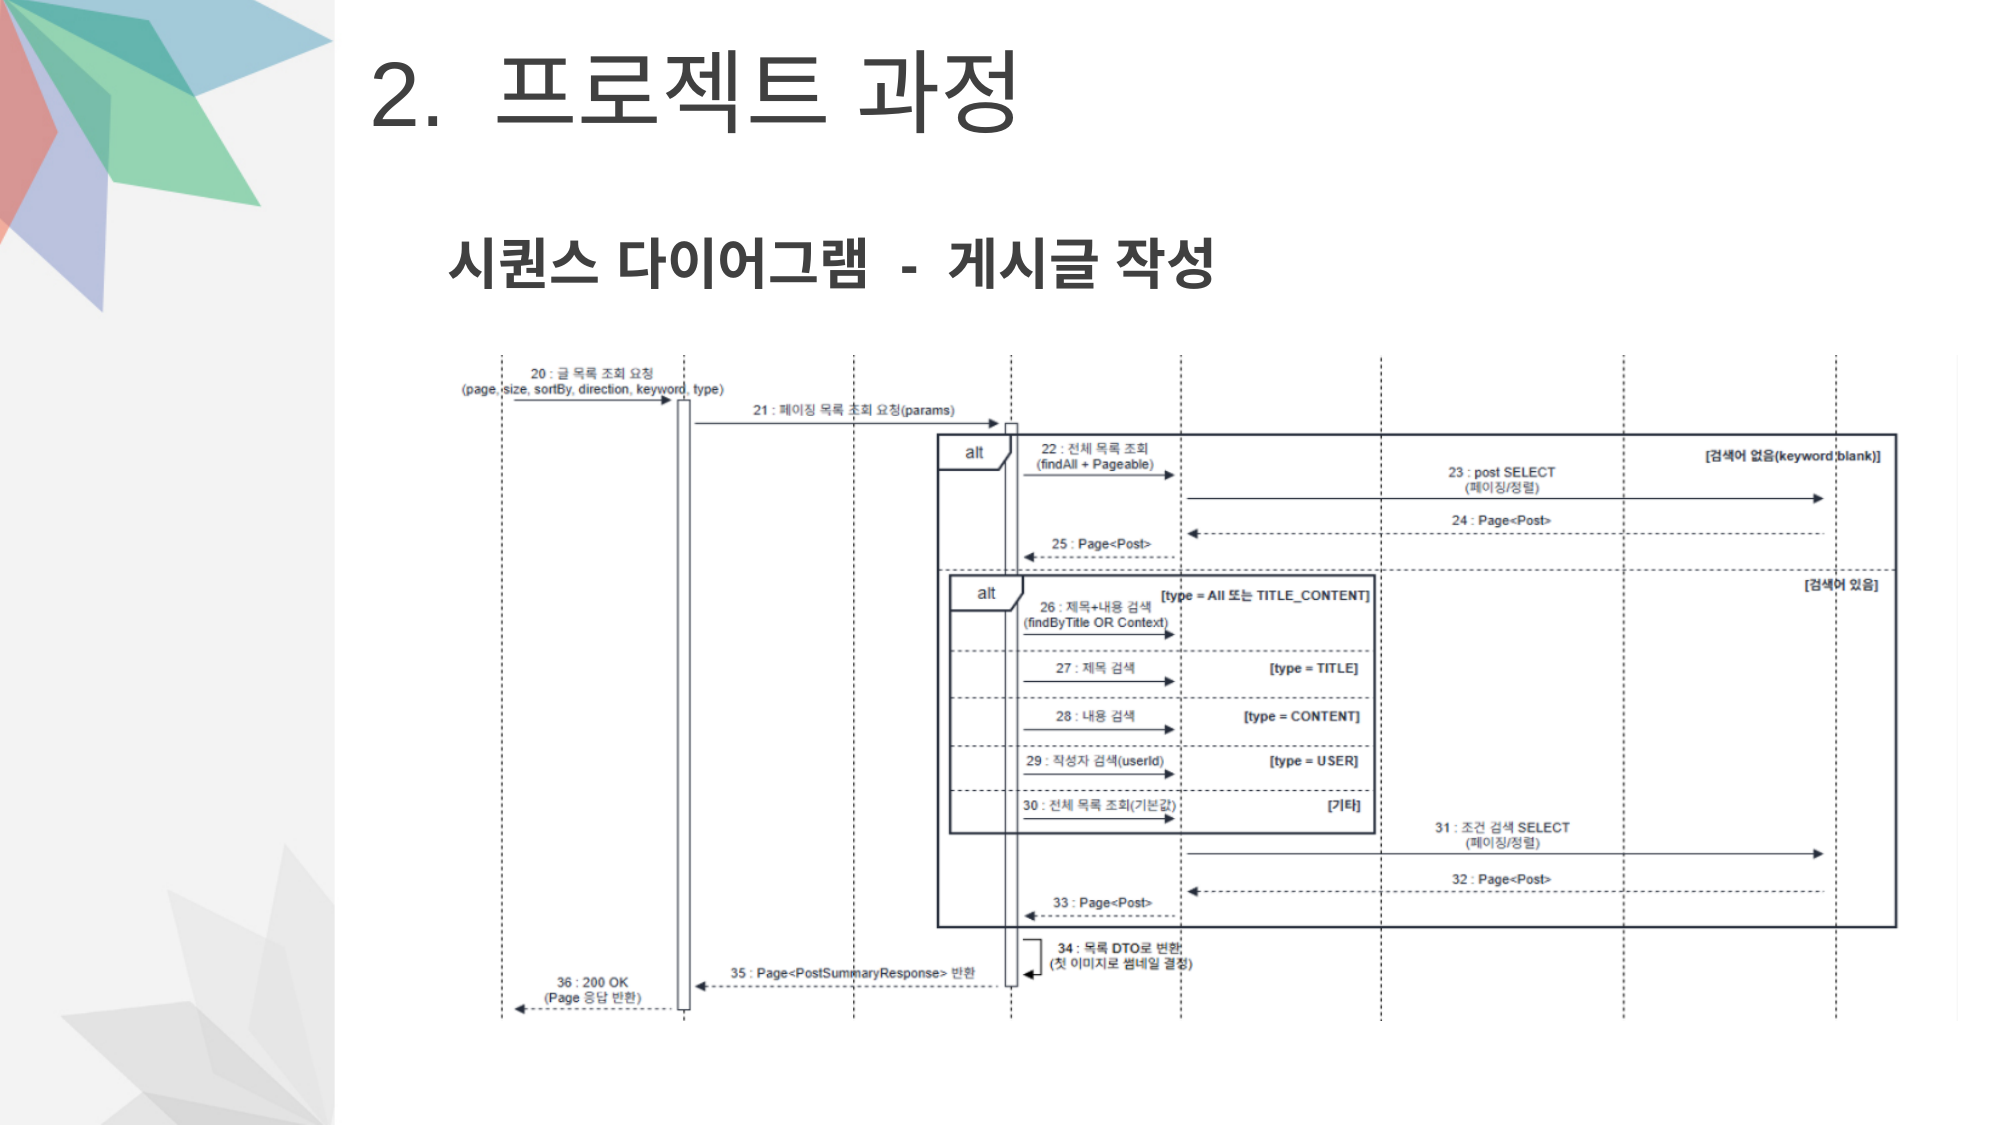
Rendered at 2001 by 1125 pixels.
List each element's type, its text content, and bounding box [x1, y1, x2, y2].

picture [0, 0, 2001, 1125]
title 2. 프로젝트 과정 [354, 0, 2000, 194]
list 시퀀스 다이어그램 - 게시글 작성 [432, 216, 1945, 317]
